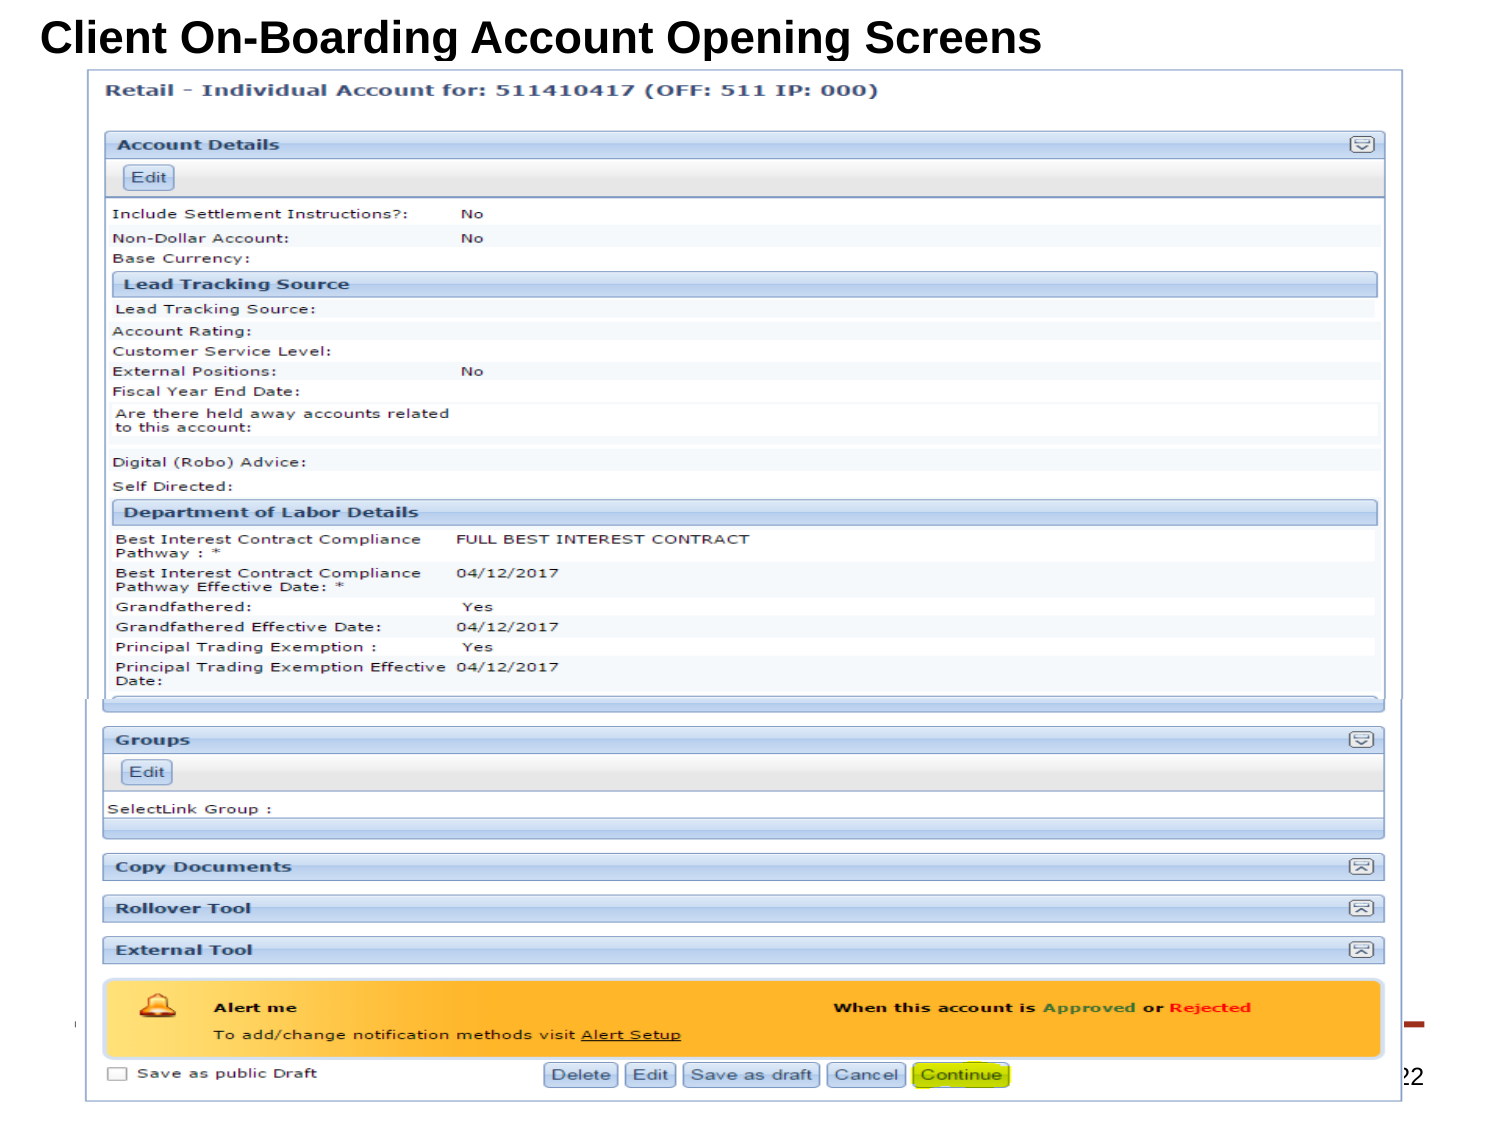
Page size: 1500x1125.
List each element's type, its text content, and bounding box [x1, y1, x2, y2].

picture [76, 61, 1412, 1113]
slide_number Page 22 [1407, 1049, 1425, 1101]
title Client On-Boarding Account Opening Screens [24, 0, 1375, 70]
